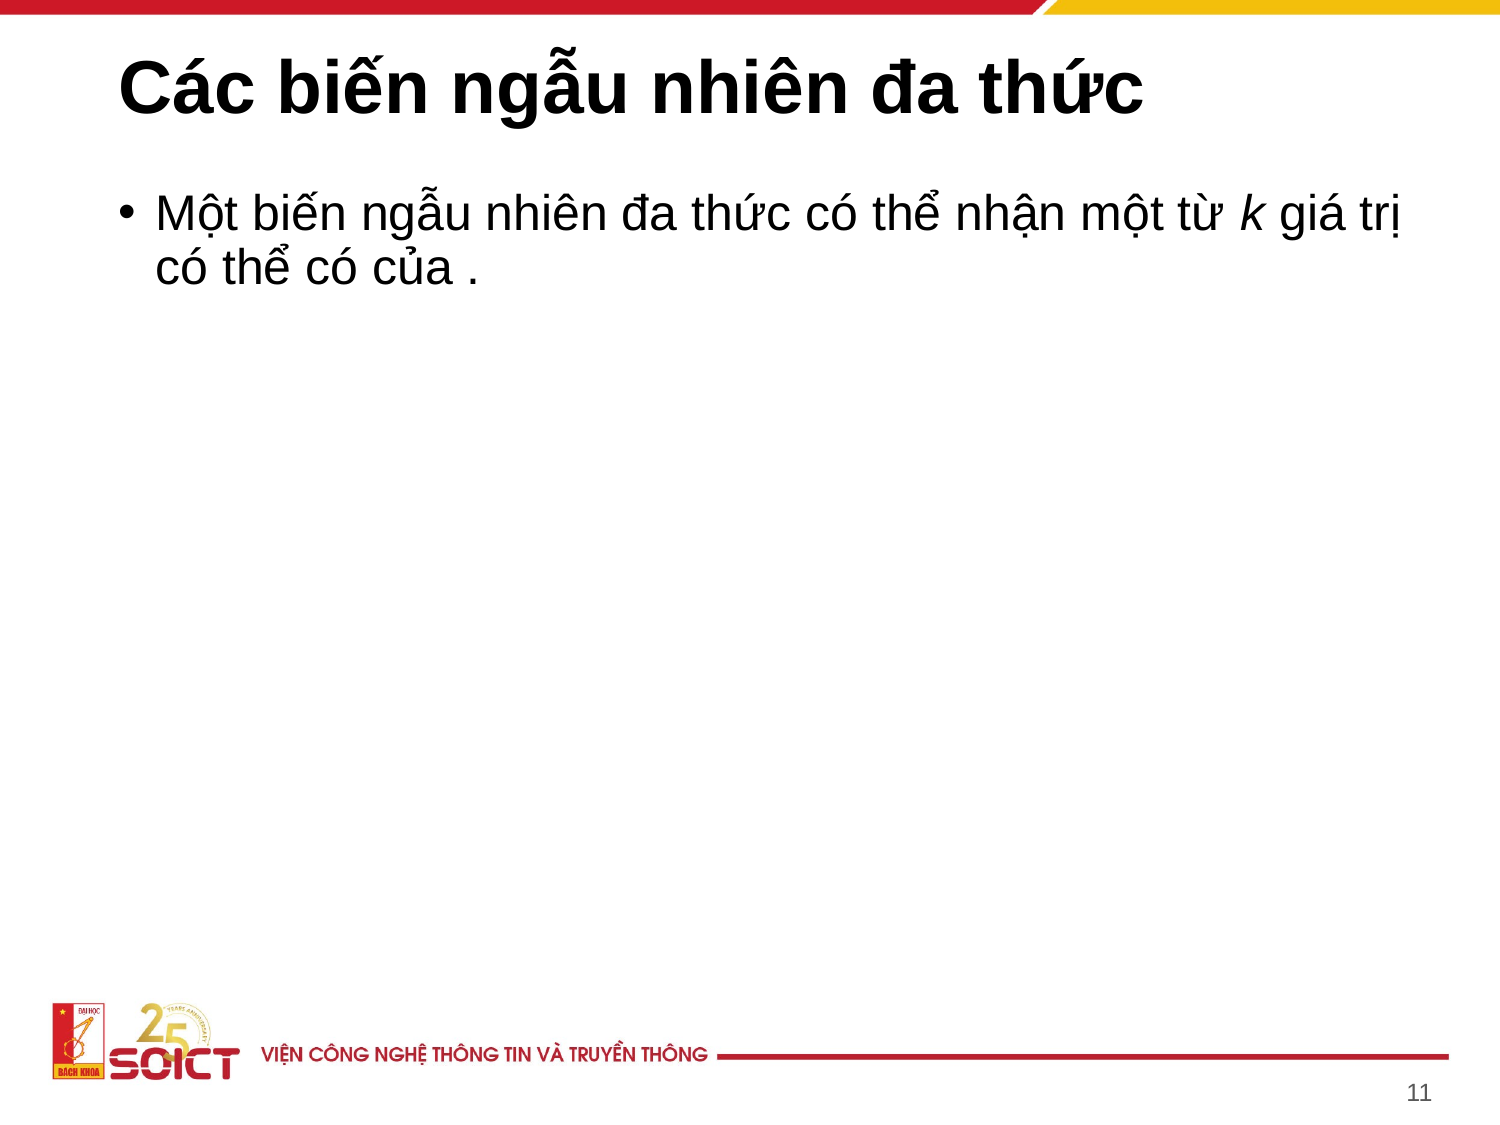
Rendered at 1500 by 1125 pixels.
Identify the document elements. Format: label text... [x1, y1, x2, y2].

title Các biến ngẫu nhiên đa thức [103, 24, 1448, 155]
picture [0, 0, 1500, 1125]
slide_number 11 [1259, 1062, 1448, 1122]
